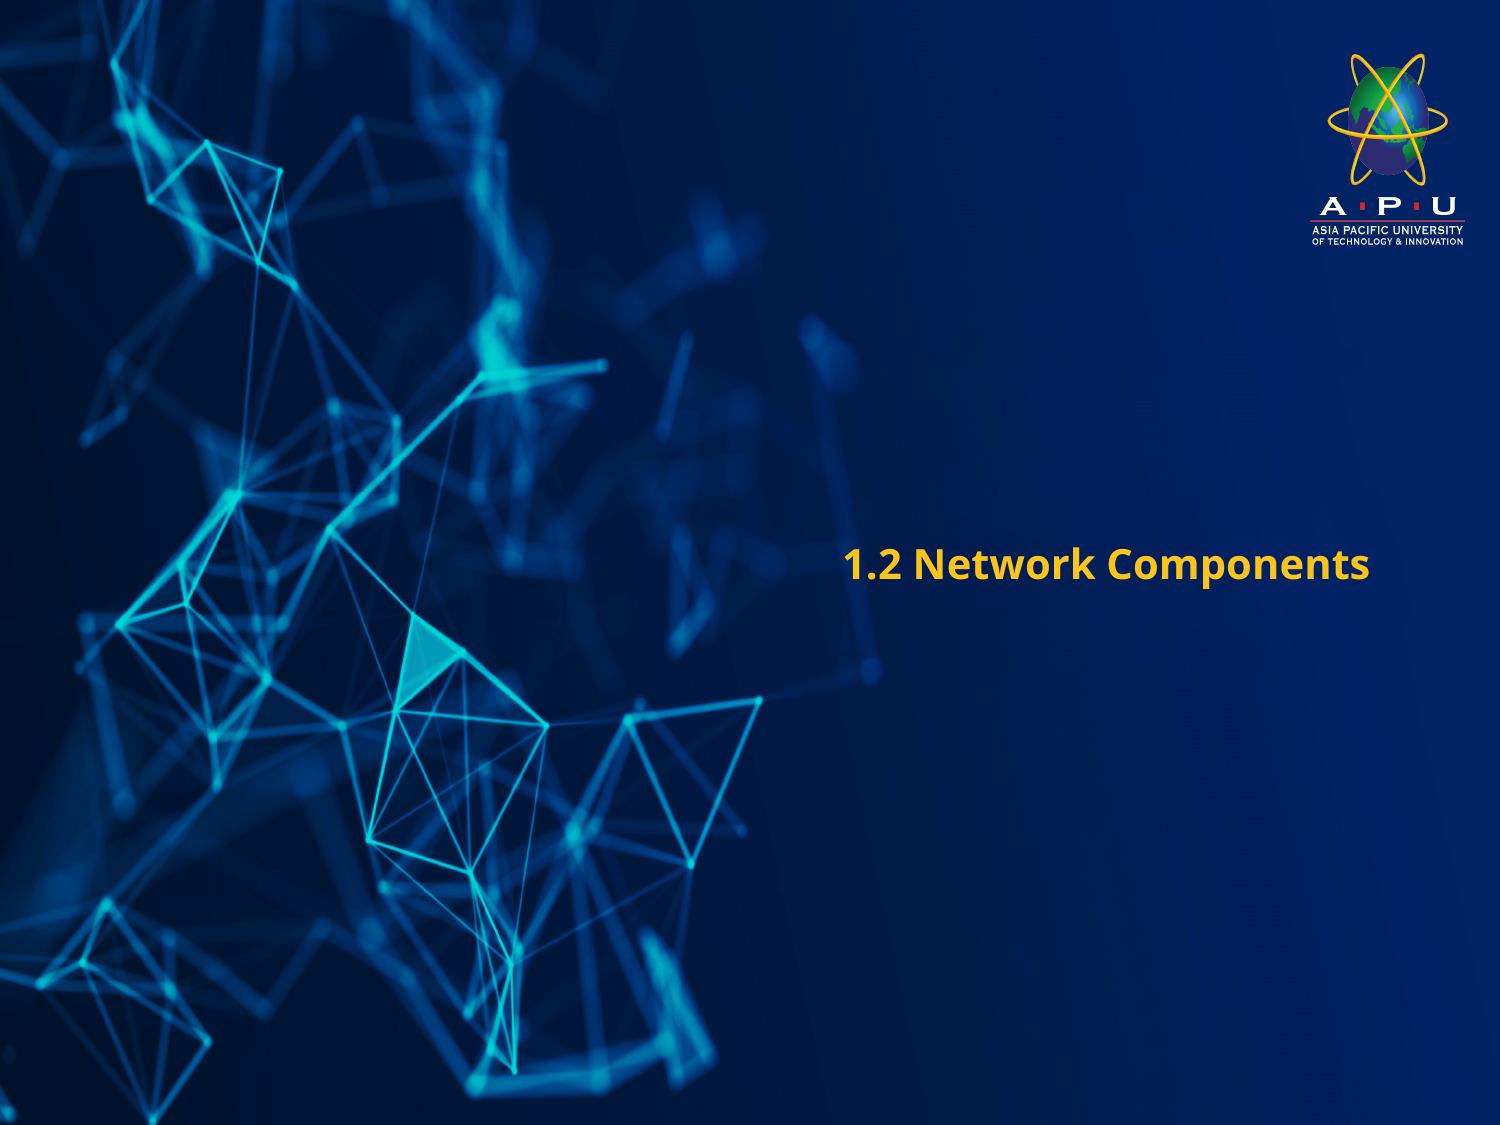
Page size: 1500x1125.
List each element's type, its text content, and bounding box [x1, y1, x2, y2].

picture [0, 0, 1499, 1125]
title 1.2 Network Components [790, 441, 1423, 684]
